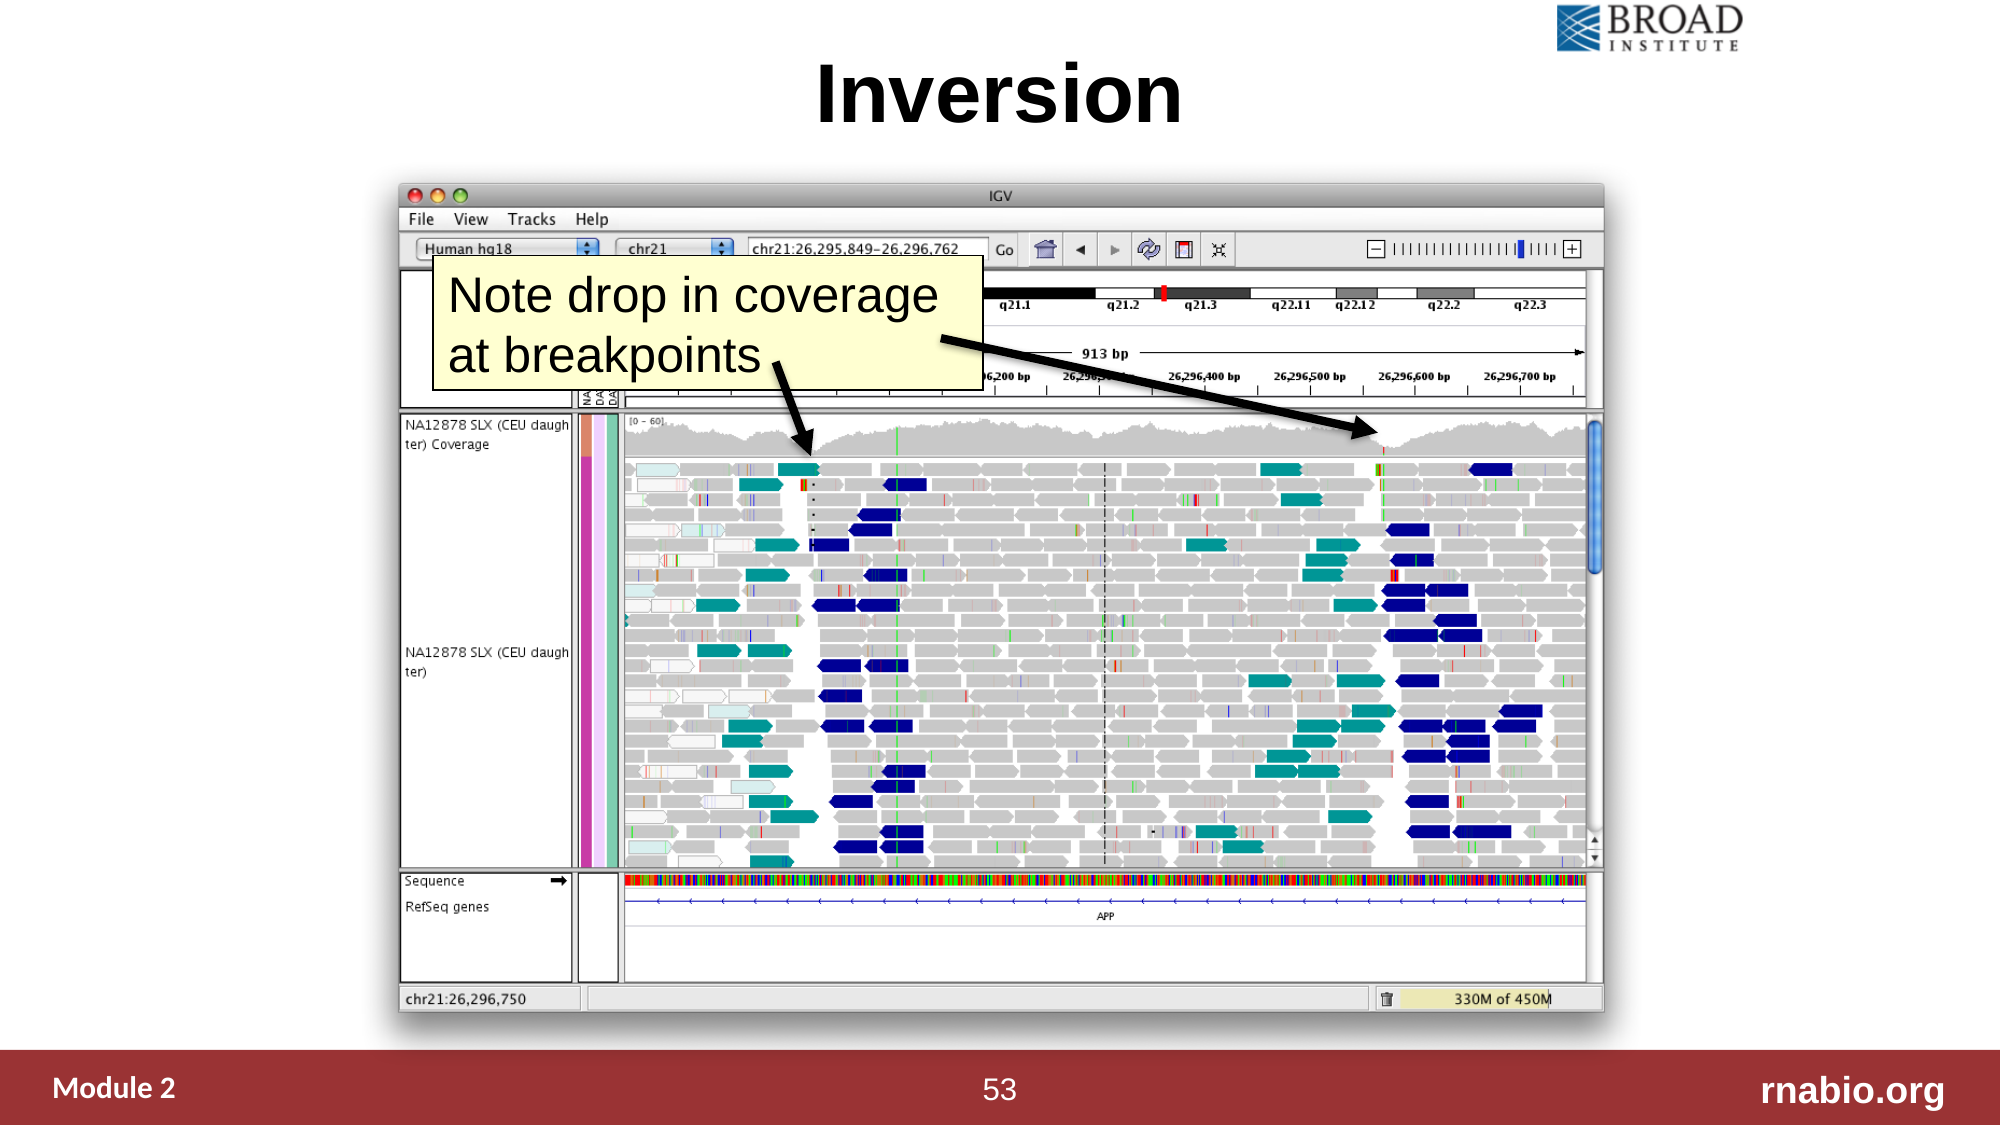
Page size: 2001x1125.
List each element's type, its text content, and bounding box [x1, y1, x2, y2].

title Inversion [275, 0, 1725, 183]
picture [355, 157, 1647, 1071]
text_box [775, 361, 812, 457]
picture [1554, 0, 1747, 58]
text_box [940, 337, 1379, 433]
